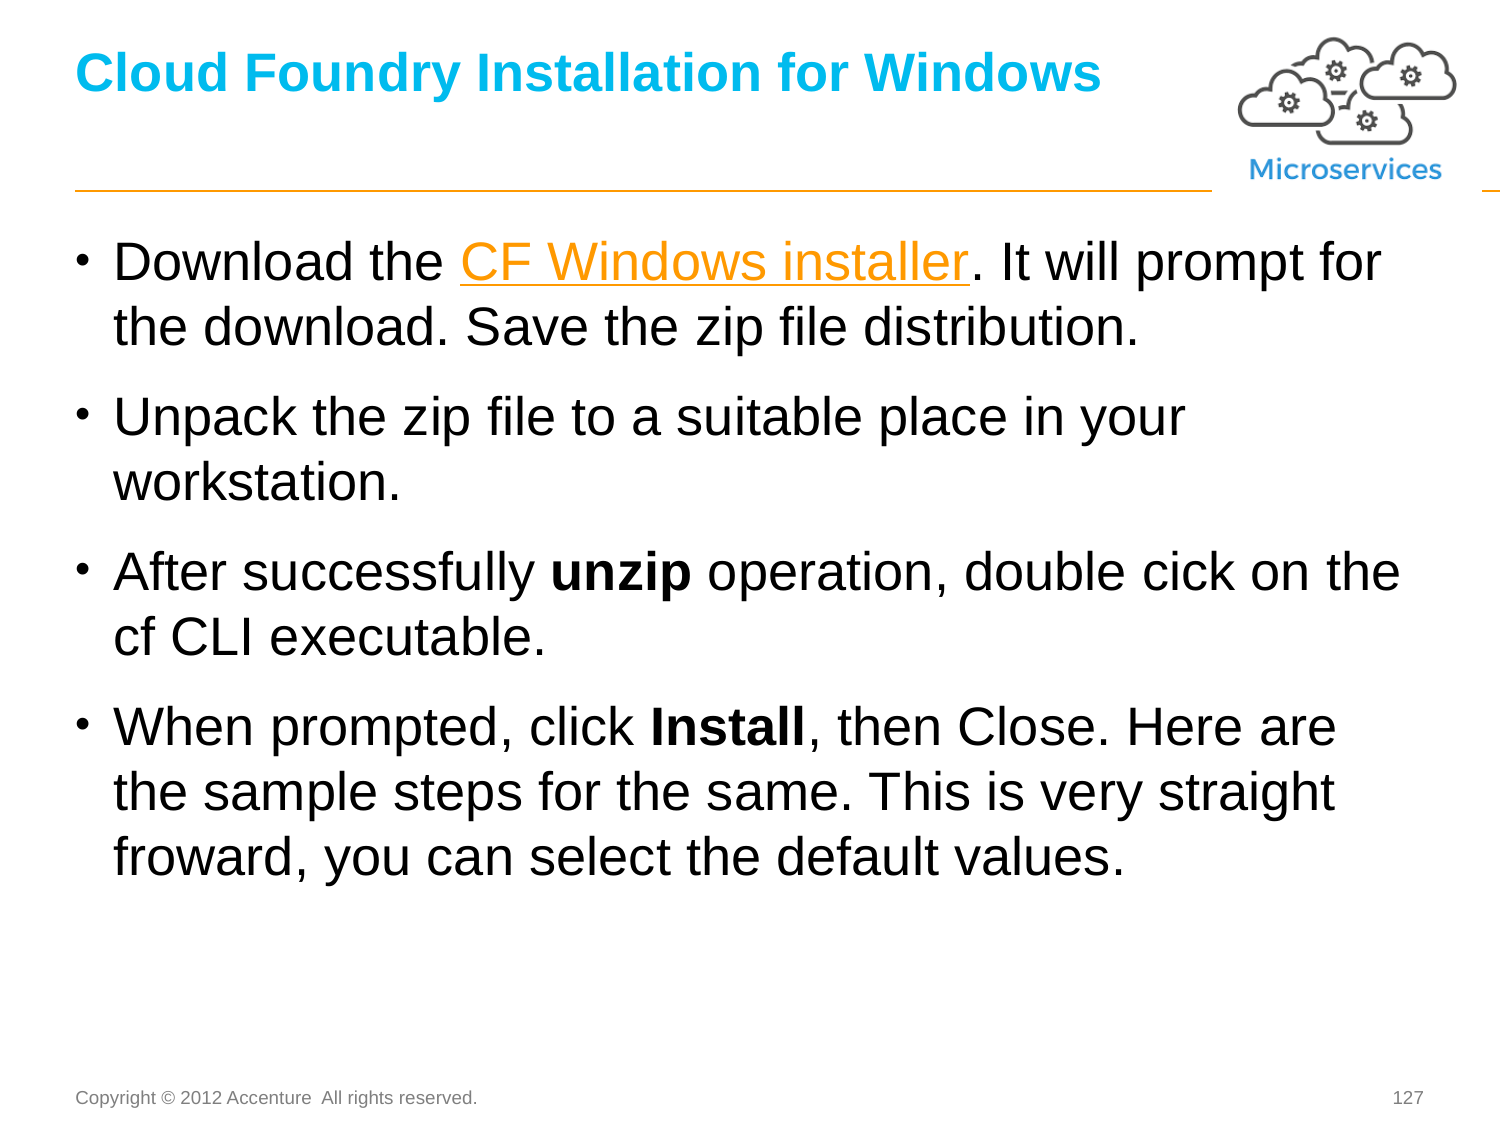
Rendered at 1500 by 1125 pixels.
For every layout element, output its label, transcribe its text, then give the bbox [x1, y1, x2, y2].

title Cloud Foundry Installation for Windows [75, 27, 1422, 157]
picture [1212, 1, 1482, 203]
list Download the CF Windows installer. It will prompt for the download. Save the zip file distribution. Unpack the zip file to a suitable place in your workstation. After successfully unzip operation, double cick on the cf CLI executable. When prompted, click Install, then Close. Here are the sample steps for the same. This is very straight froward, you can select the default values. [75, 226, 1425, 1018]
